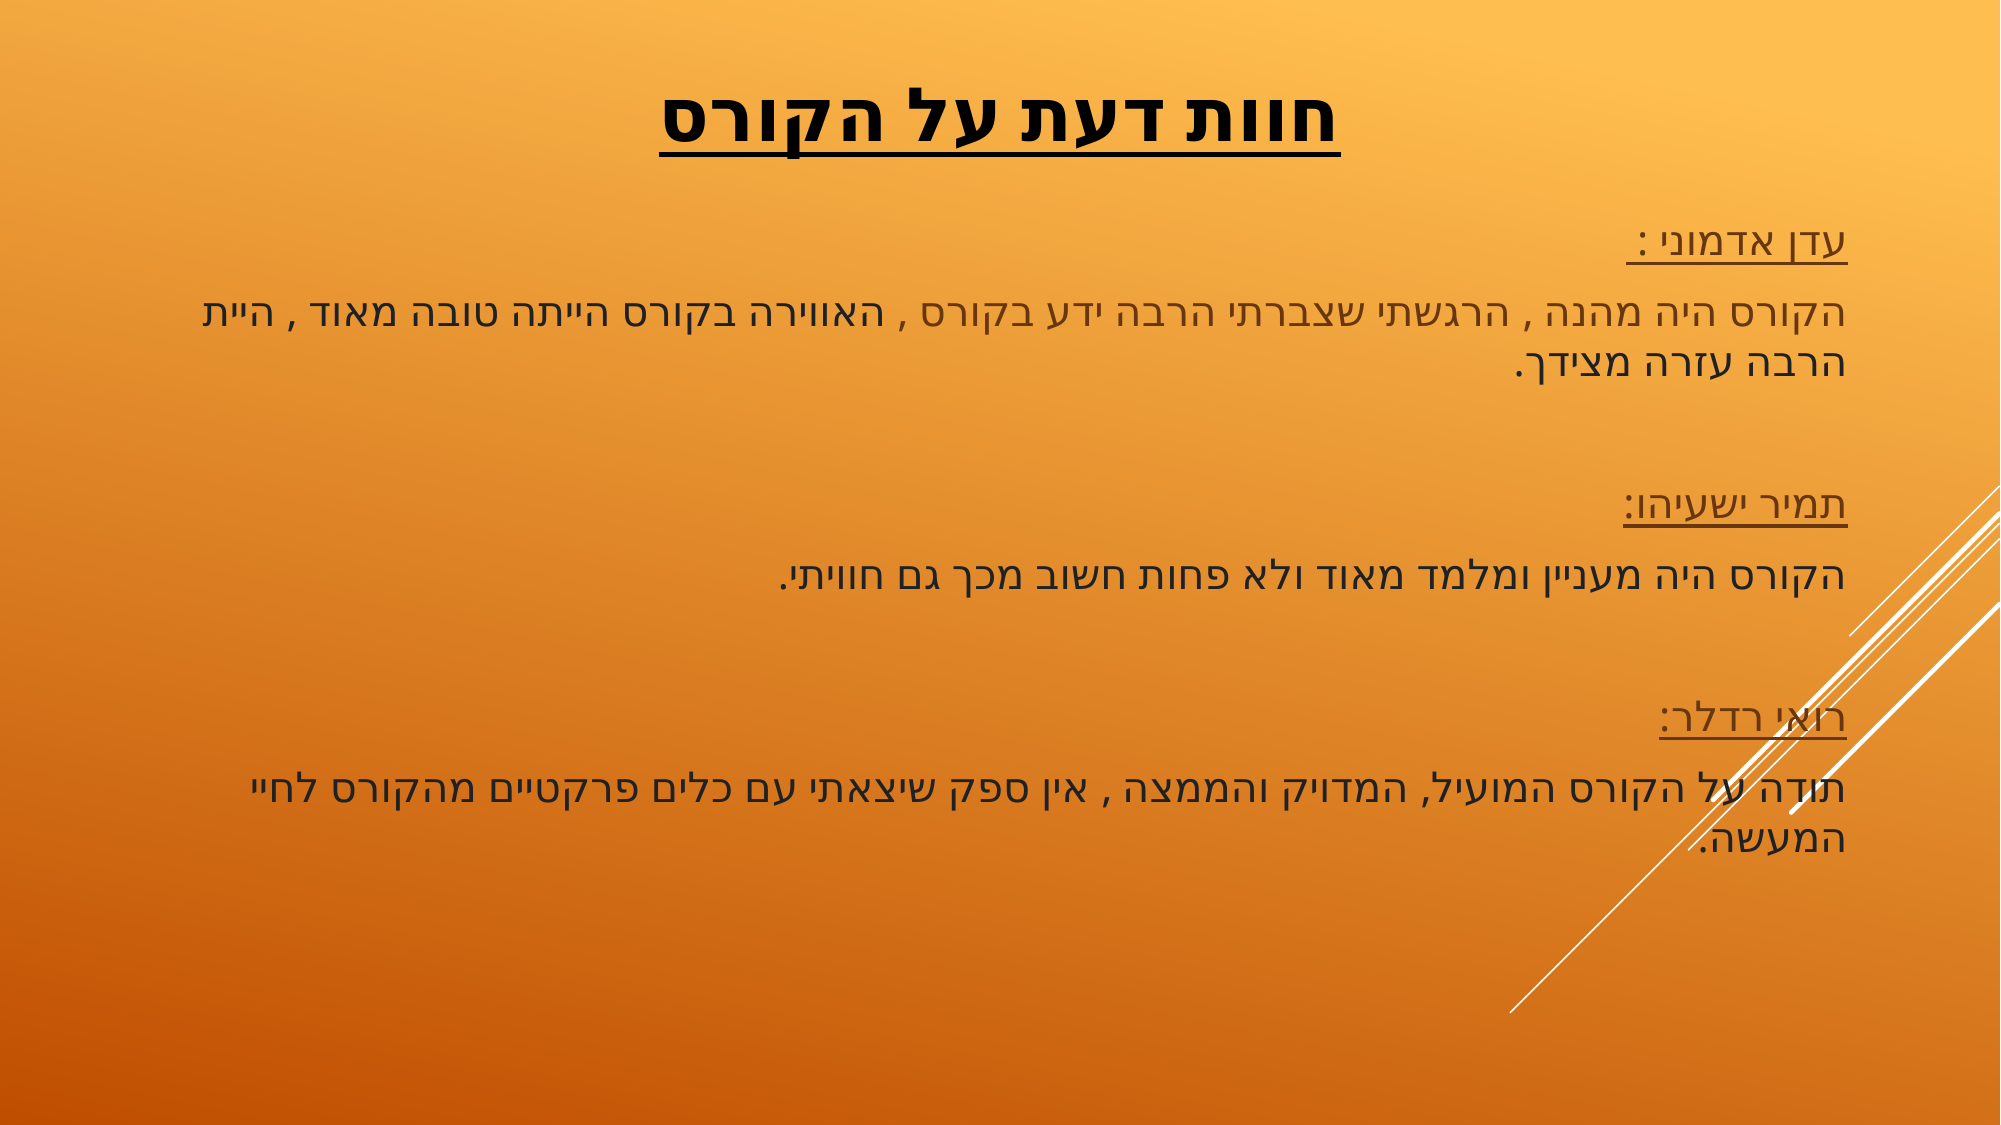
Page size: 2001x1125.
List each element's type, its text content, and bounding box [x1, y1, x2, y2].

list עדן אדמוני : הקורס היה מהנה , הרגשתי שצברתי הרבה ידע בקורס , האווירה בקורס הייתה טובה מאוד , היית הרבה עזרה מצידך. תמיר ישעיהו: הקורס היה מעניין ומלמד מאוד ולא פחות חשוב מכך גם חוויתי. רואי רדלר: תודה על הקורס המועיל, המדויק והממצה , אין ספק שיצאתי עם כלים פרקטיים מהקורס לחיי המעשה. [137, 174, 1863, 951]
title חוות דעת על הקורס [137, 3, 1863, 174]
